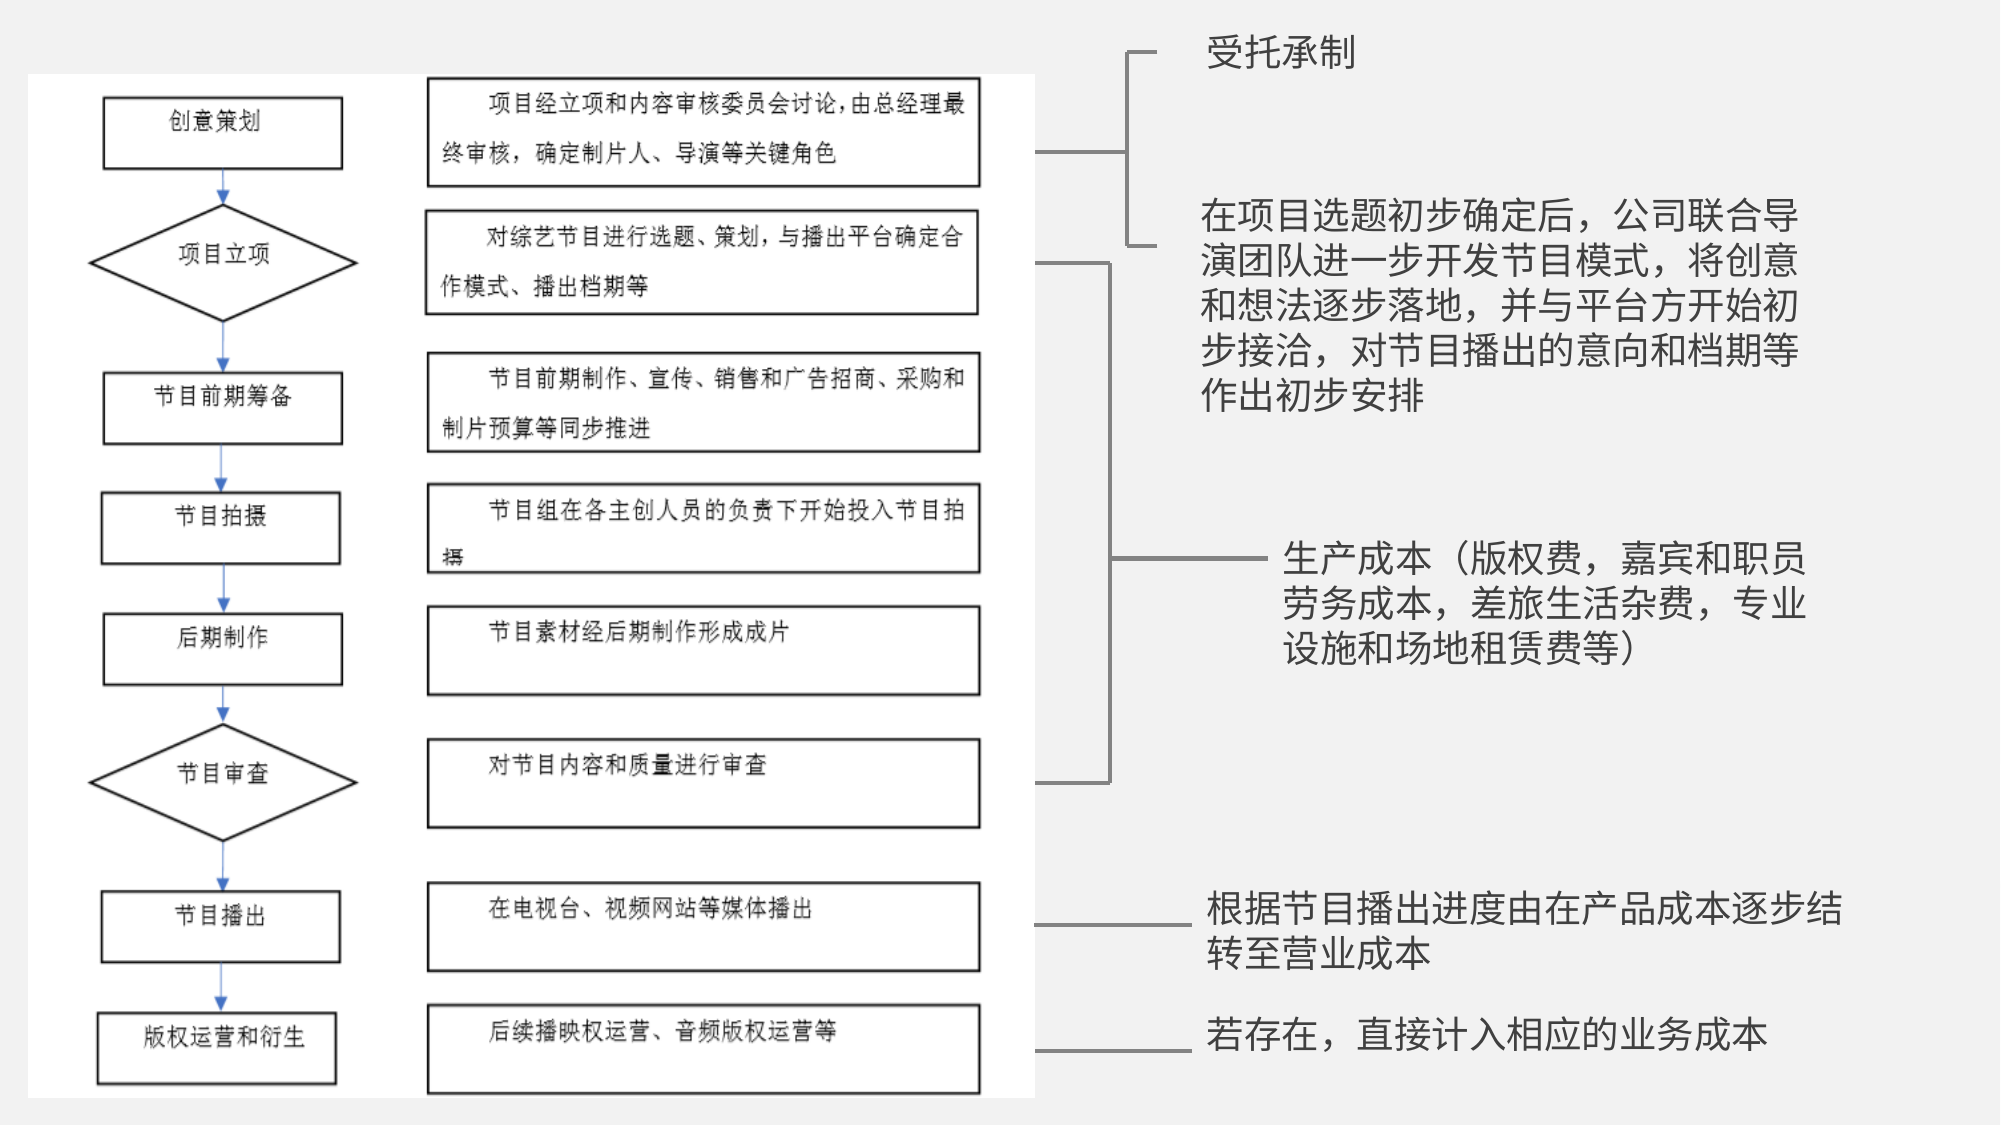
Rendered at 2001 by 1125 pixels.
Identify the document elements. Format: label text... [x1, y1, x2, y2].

text_box 根据节目播出进度由在产品成本逐步结转至营业成本 [1191, 877, 1870, 983]
text_box 受托承制 [1191, 21, 1870, 82]
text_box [873, 51, 1158, 247]
picture [28, 74, 1035, 1099]
text_box 在项目选题初步确定后，公司联合导演团队进一步开发节目模式，将创意和想法逐步落地，并与平台方开始初步接洽，对节目播出的意向和档期等作出初步安排 [1185, 184, 1844, 425]
text_box 若存在，直接计入相应的业务成本 [1191, 1003, 1870, 1064]
text_box 生产成本（版权费，嘉宾和职员劳务成本，差旅生活杂费，专业设施和场地租赁费等） [1267, 527, 1844, 678]
